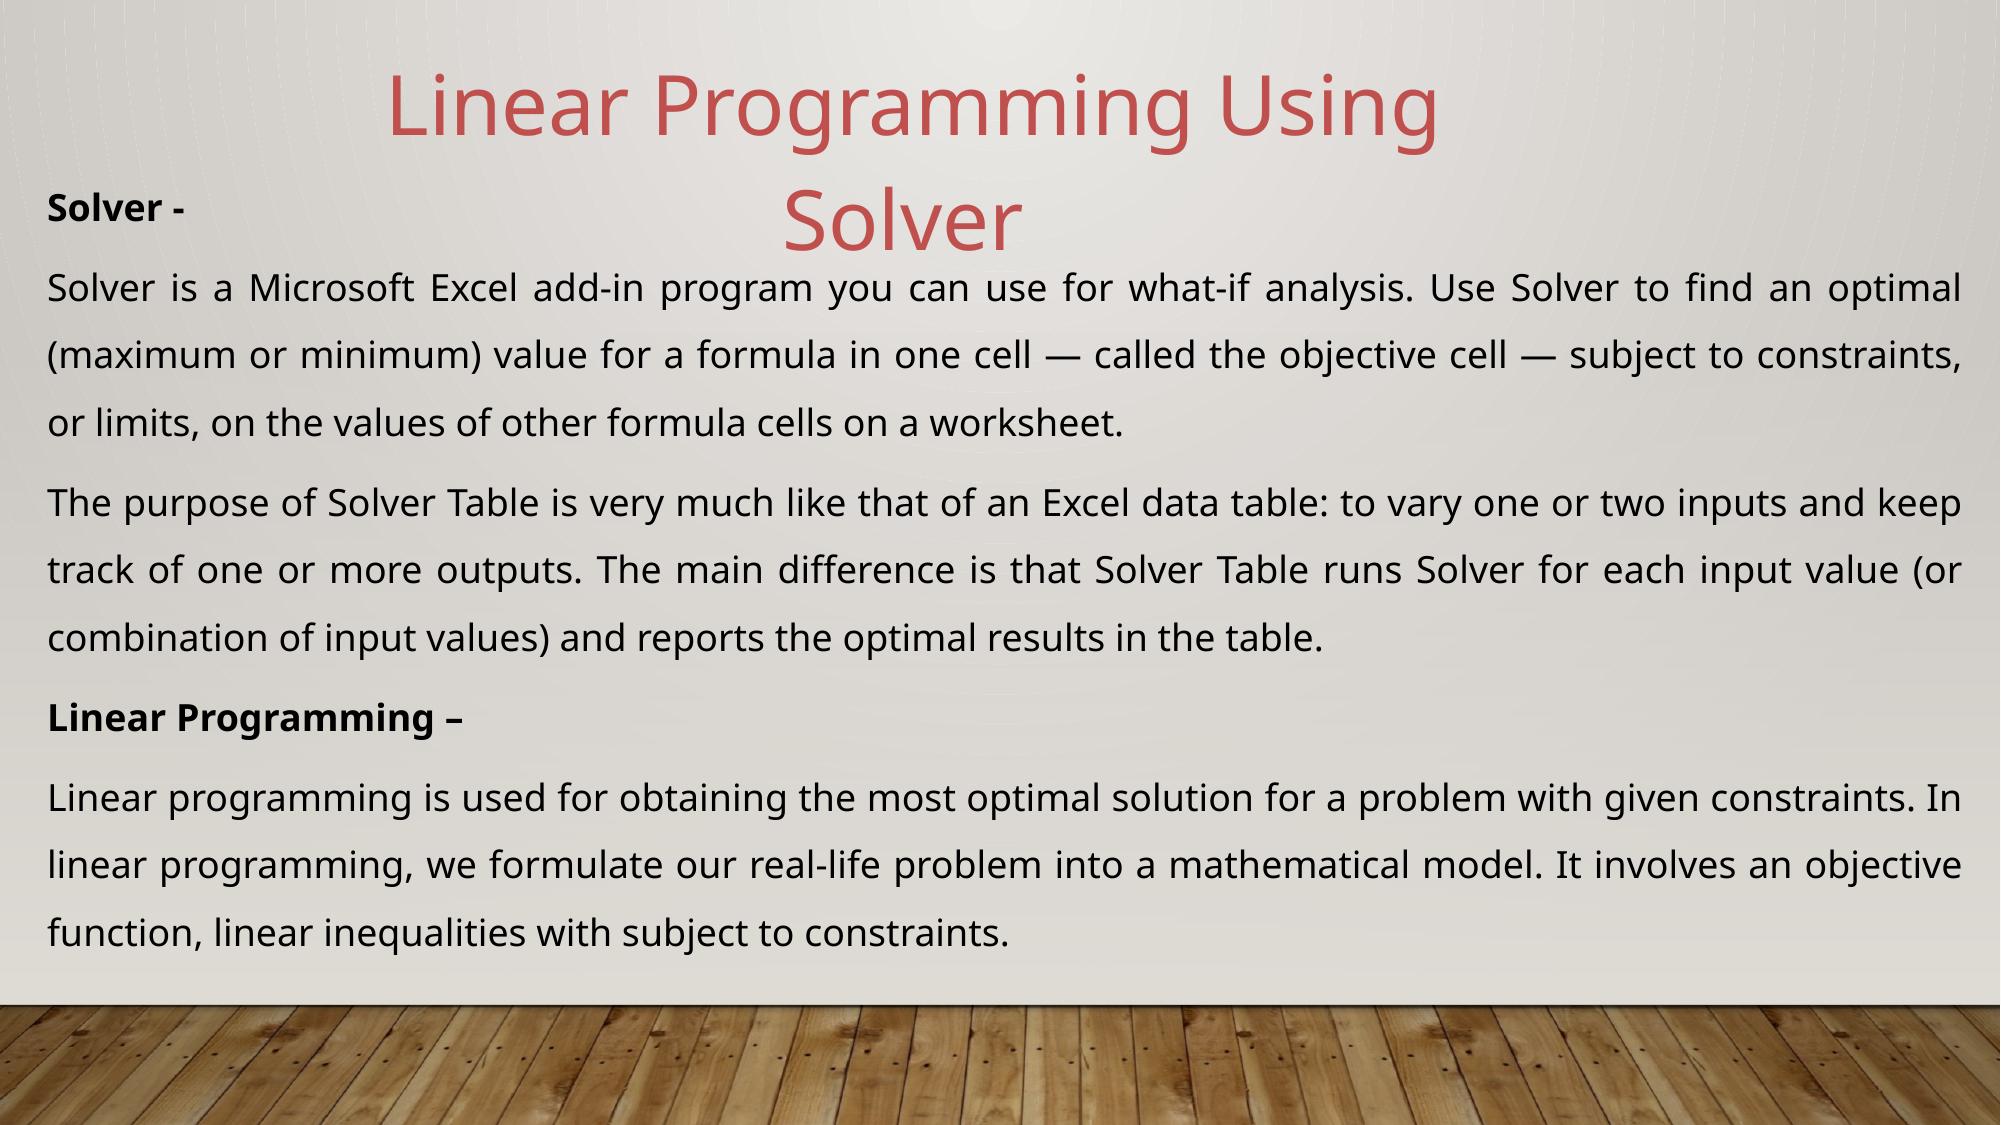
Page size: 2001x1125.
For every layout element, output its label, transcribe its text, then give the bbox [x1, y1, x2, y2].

text_box Solver - Solver is a Microsoft Excel add-in program you can use for what-if analysis. Use Solver to find an optimal (maximum or minimum) value for a formula in one cell — called the objective cell — subject to constraints, or limits, on the values of other formula cells on a worksheet. The purpose of Solver Table is very much like that of an Excel data table: to vary one or two inputs and keep track of one or more outputs. The main difference is that Solver Table runs Solver for each input value (or combination of input values) and reports the optimal results in the table. Linear Programming – Linear programming is used for obtaining the most optimal solution for a problem with given constraints. In linear programming, we formulate our real-life problem into a mathematical model. It involves an objective function, linear inequalities with subject to constraints. [32, 153, 1980, 962]
text_box Linear Programming Using Solver [254, 29, 1574, 153]
picture [0, 1005, 2000, 1125]
